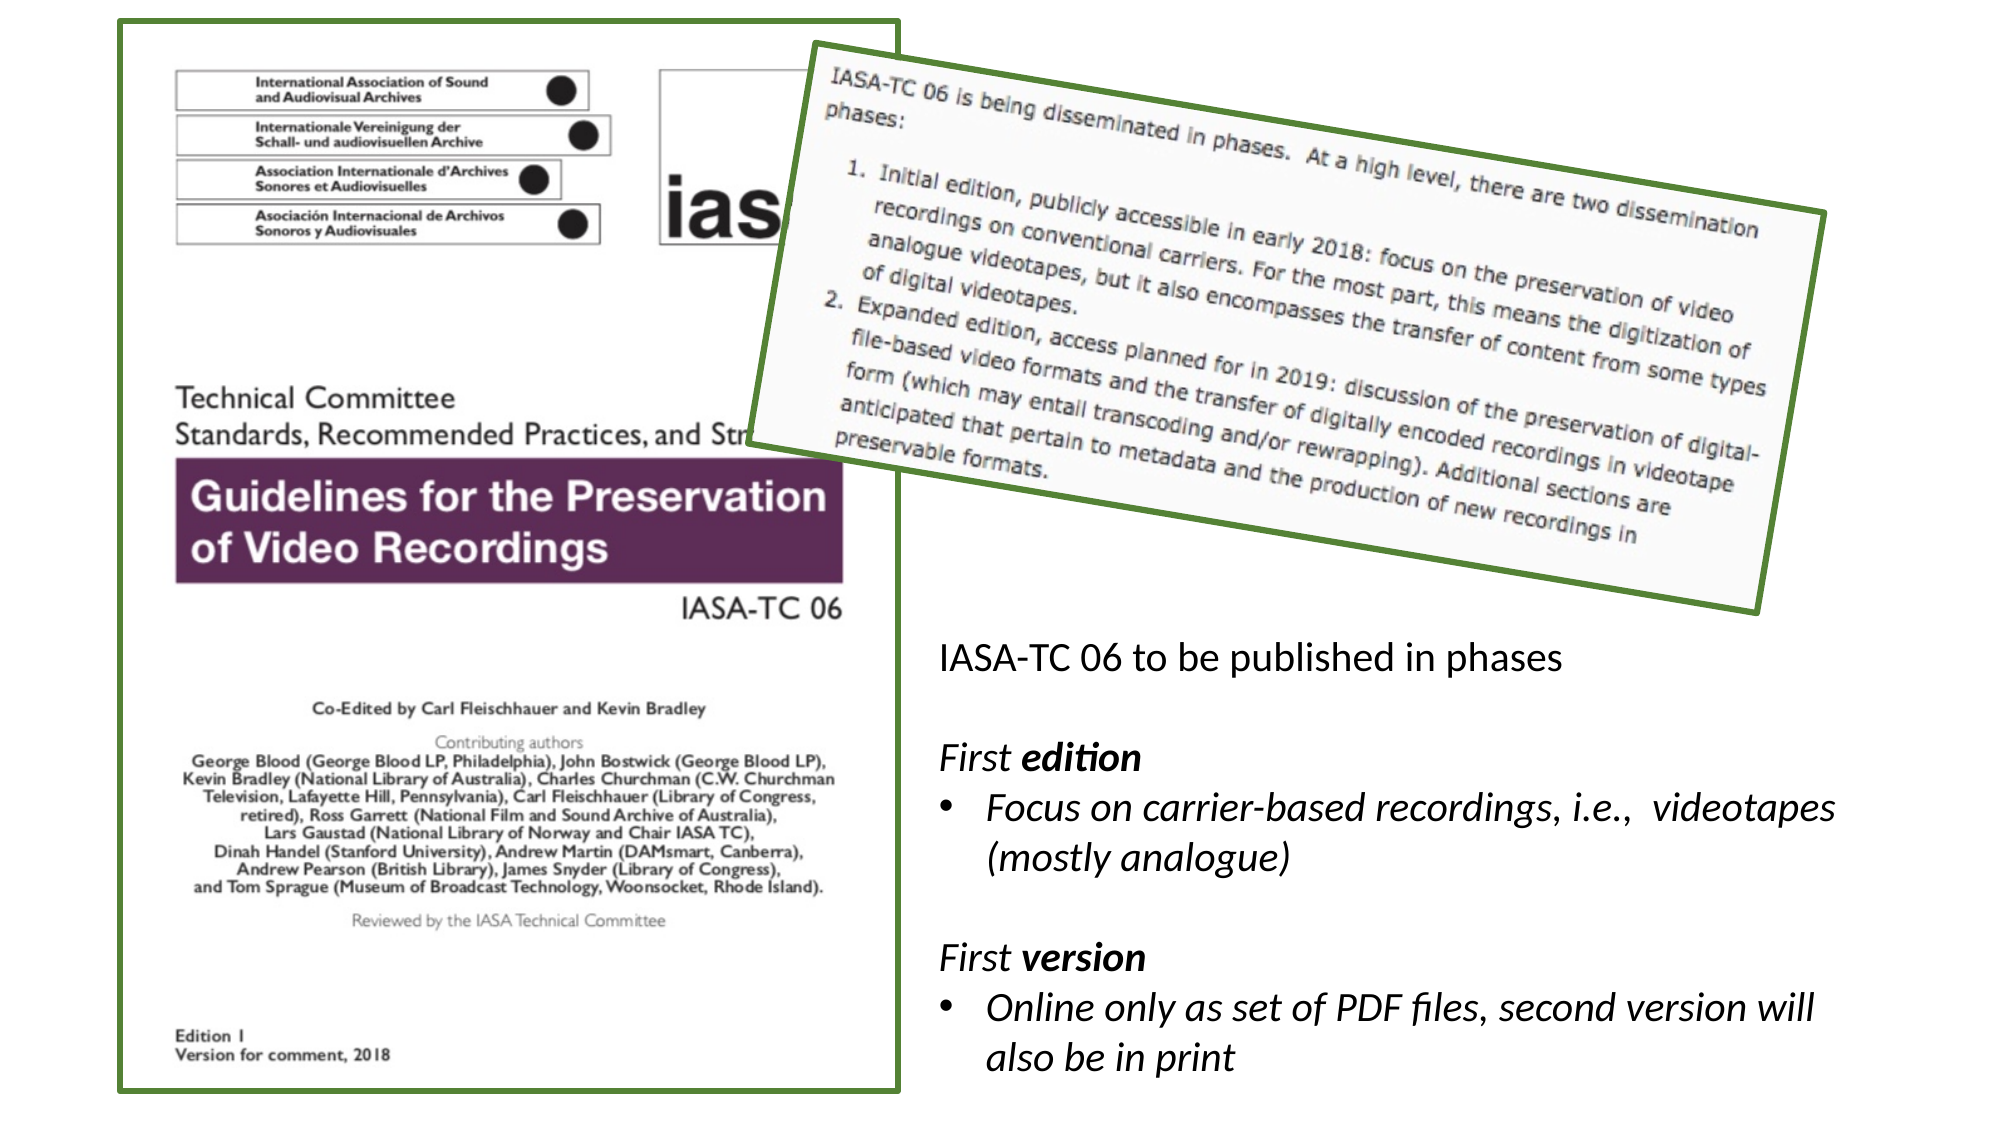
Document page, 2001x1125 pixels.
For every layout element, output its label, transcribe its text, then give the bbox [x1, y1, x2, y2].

text_box IASA-TC 06 to be published in phases First edition Focus on carrier-based recordings, i.e., videotapes (mostly analogue) First version Online only as set of PDF files, second version will also be in print [924, 622, 1888, 1088]
picture [122, 24, 1820, 1088]
